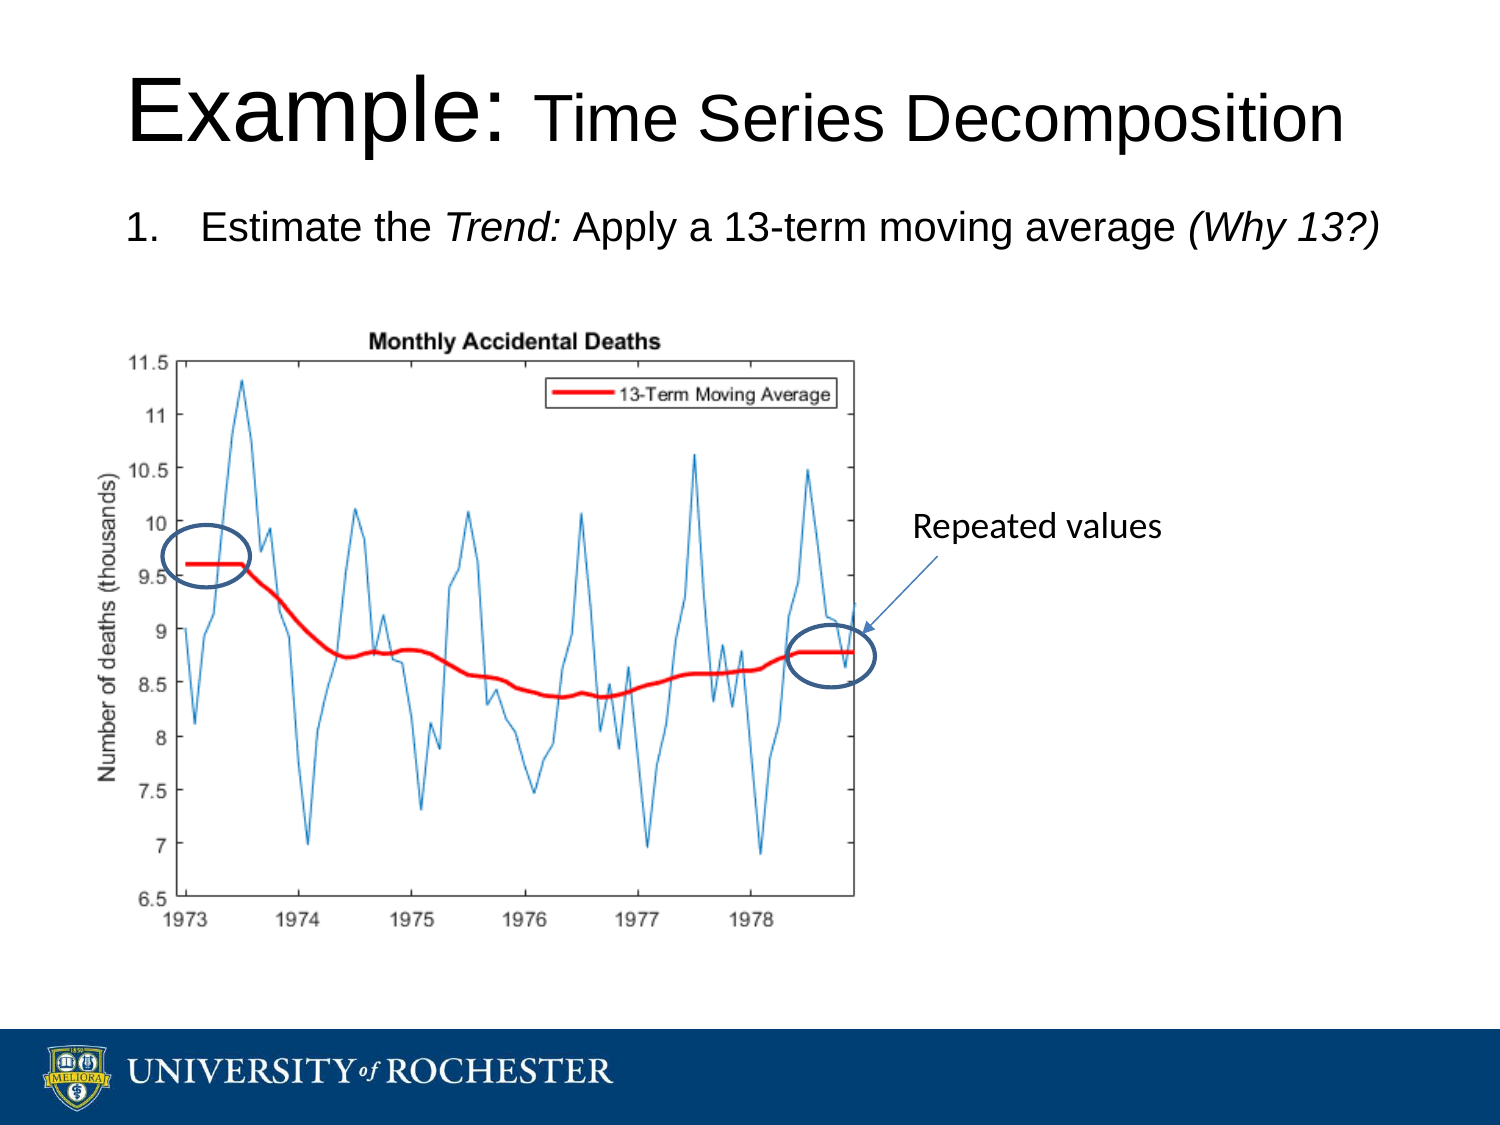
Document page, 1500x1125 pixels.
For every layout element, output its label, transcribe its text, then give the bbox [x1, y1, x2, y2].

picture [62, 312, 938, 970]
list Estimate the Trend: Apply a 13-term moving average (Why 13?) [125, 199, 1425, 301]
title Example: Time Series Decomposition [125, 50, 1365, 162]
picture [0, 1029, 1500, 1125]
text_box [162, 493, 1180, 688]
